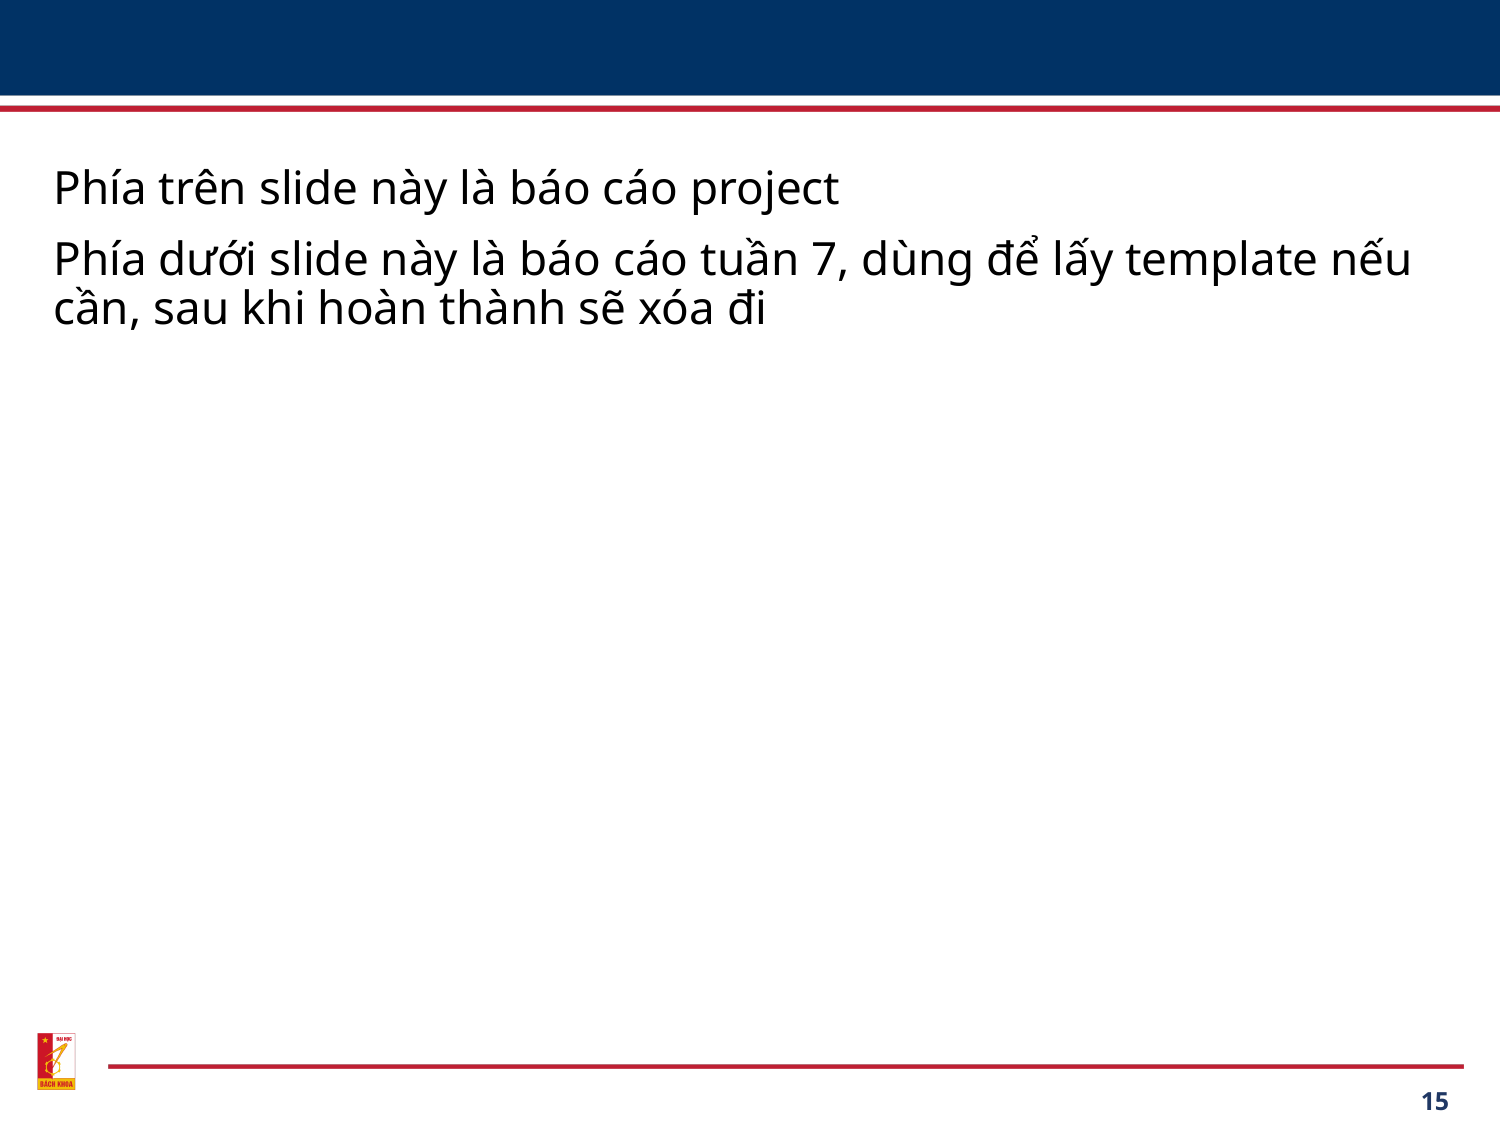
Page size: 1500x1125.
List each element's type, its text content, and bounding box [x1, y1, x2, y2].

slide_number 15 [1126, 1078, 1464, 1125]
picture [0, 0, 1500, 1125]
list Phía trên slide này là báo cáo project Phía dưới slide này là báo cáo tuần 7, dùng để lấy template nếu cần, sau khi hoàn thành sẽ xóa đi [38, 157, 1462, 1000]
